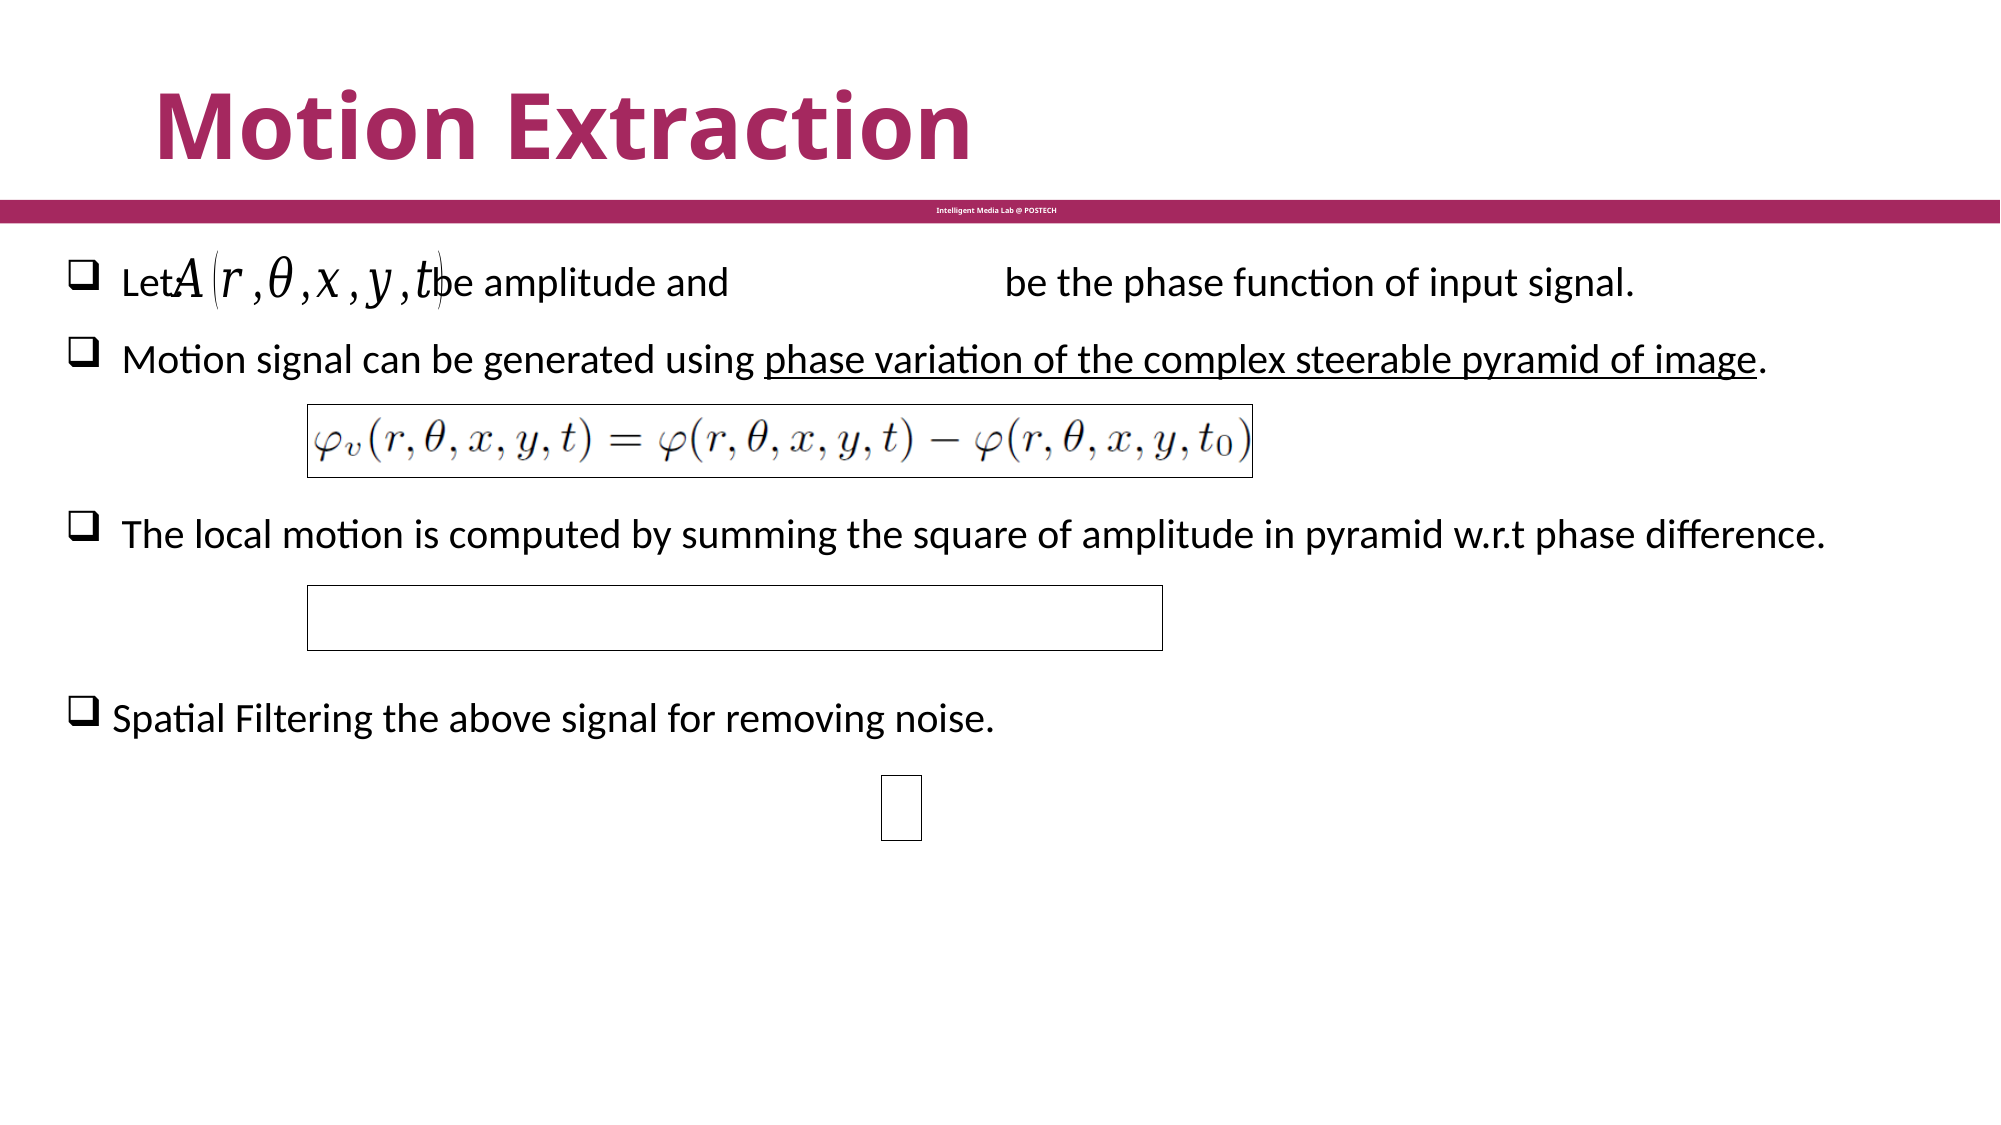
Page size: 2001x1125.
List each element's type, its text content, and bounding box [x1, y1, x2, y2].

text_box Intelligent Media Lab @ POSTECH [0, 199, 2000, 224]
text_box Motion signal can be generated using phase variation of the complex steerable pyramid of image. [50, 324, 1846, 440]
title Motion Extraction [137, 59, 1863, 199]
text_box Let: be amplitude and be the phase function of input signal. [50, 247, 1979, 313]
picture [307, 404, 1253, 478]
text_box The local motion is computed by summing the square of amplitude in pyramid w.r.t phase difference. [50, 498, 1893, 564]
text_box Spatial Filtering the above signal for removing noise. [50, 683, 1824, 749]
